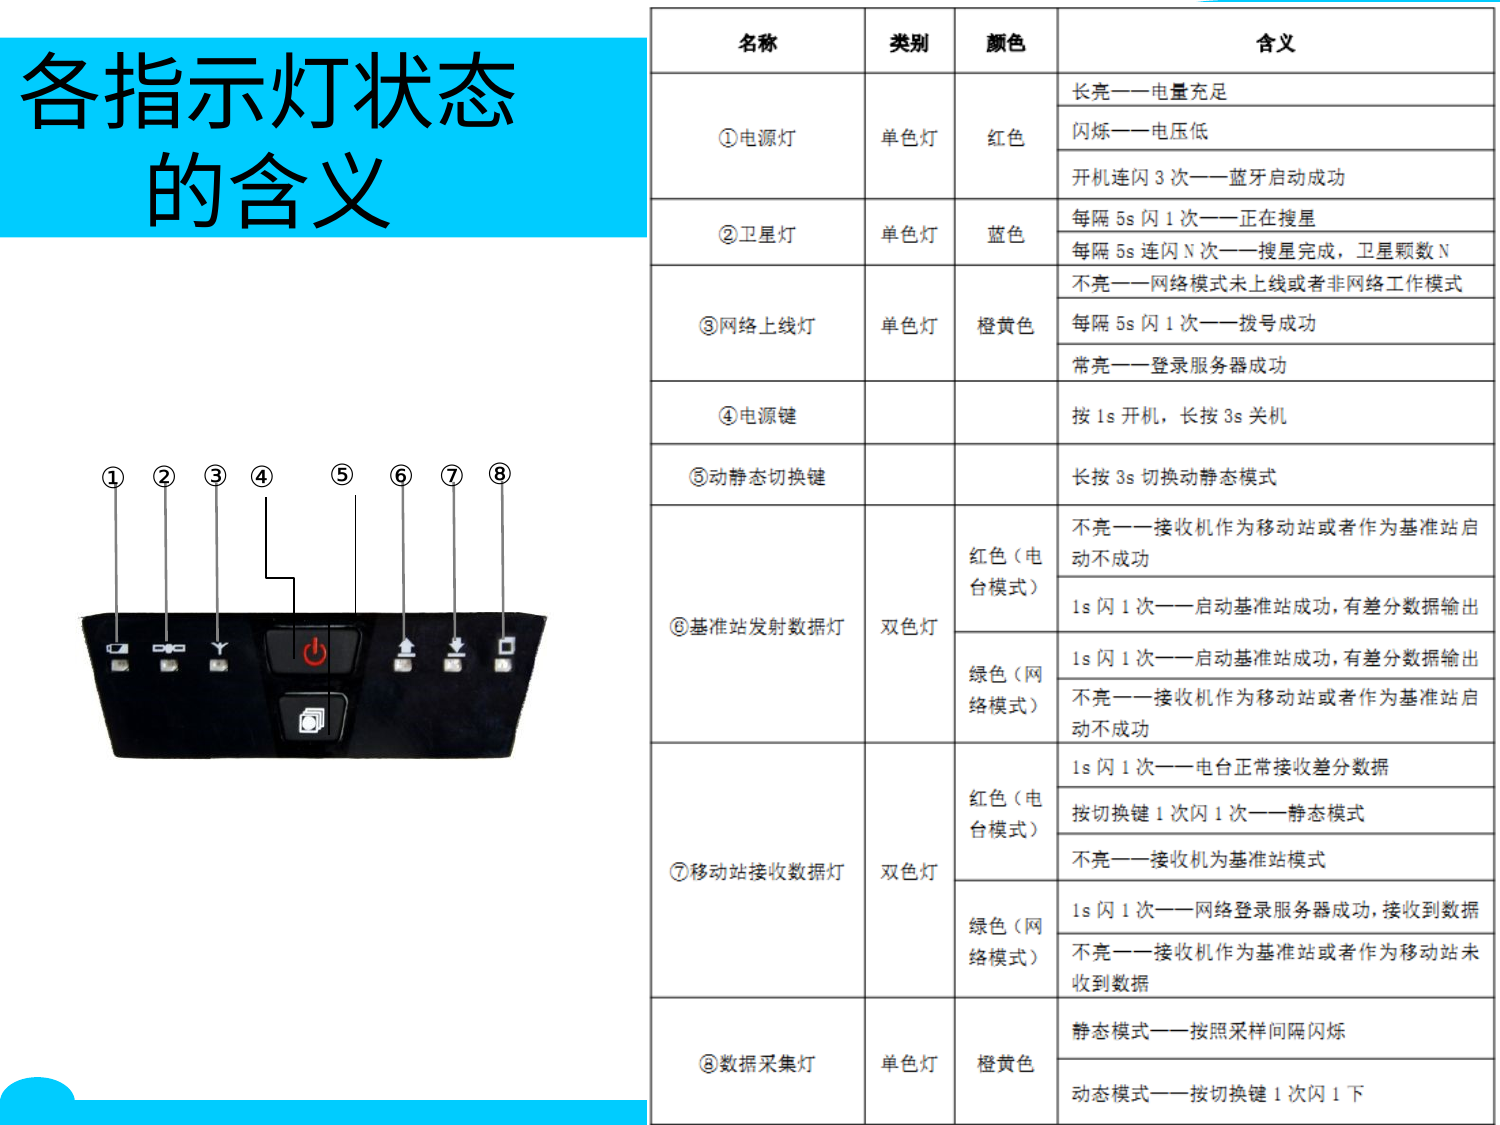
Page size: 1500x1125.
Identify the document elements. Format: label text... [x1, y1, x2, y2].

title 各指示灯状态的含义 [0, 45, 538, 233]
picture [646, 1, 1500, 1125]
picture [476, 597, 554, 775]
picture [75, 597, 153, 775]
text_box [153, 374, 476, 854]
